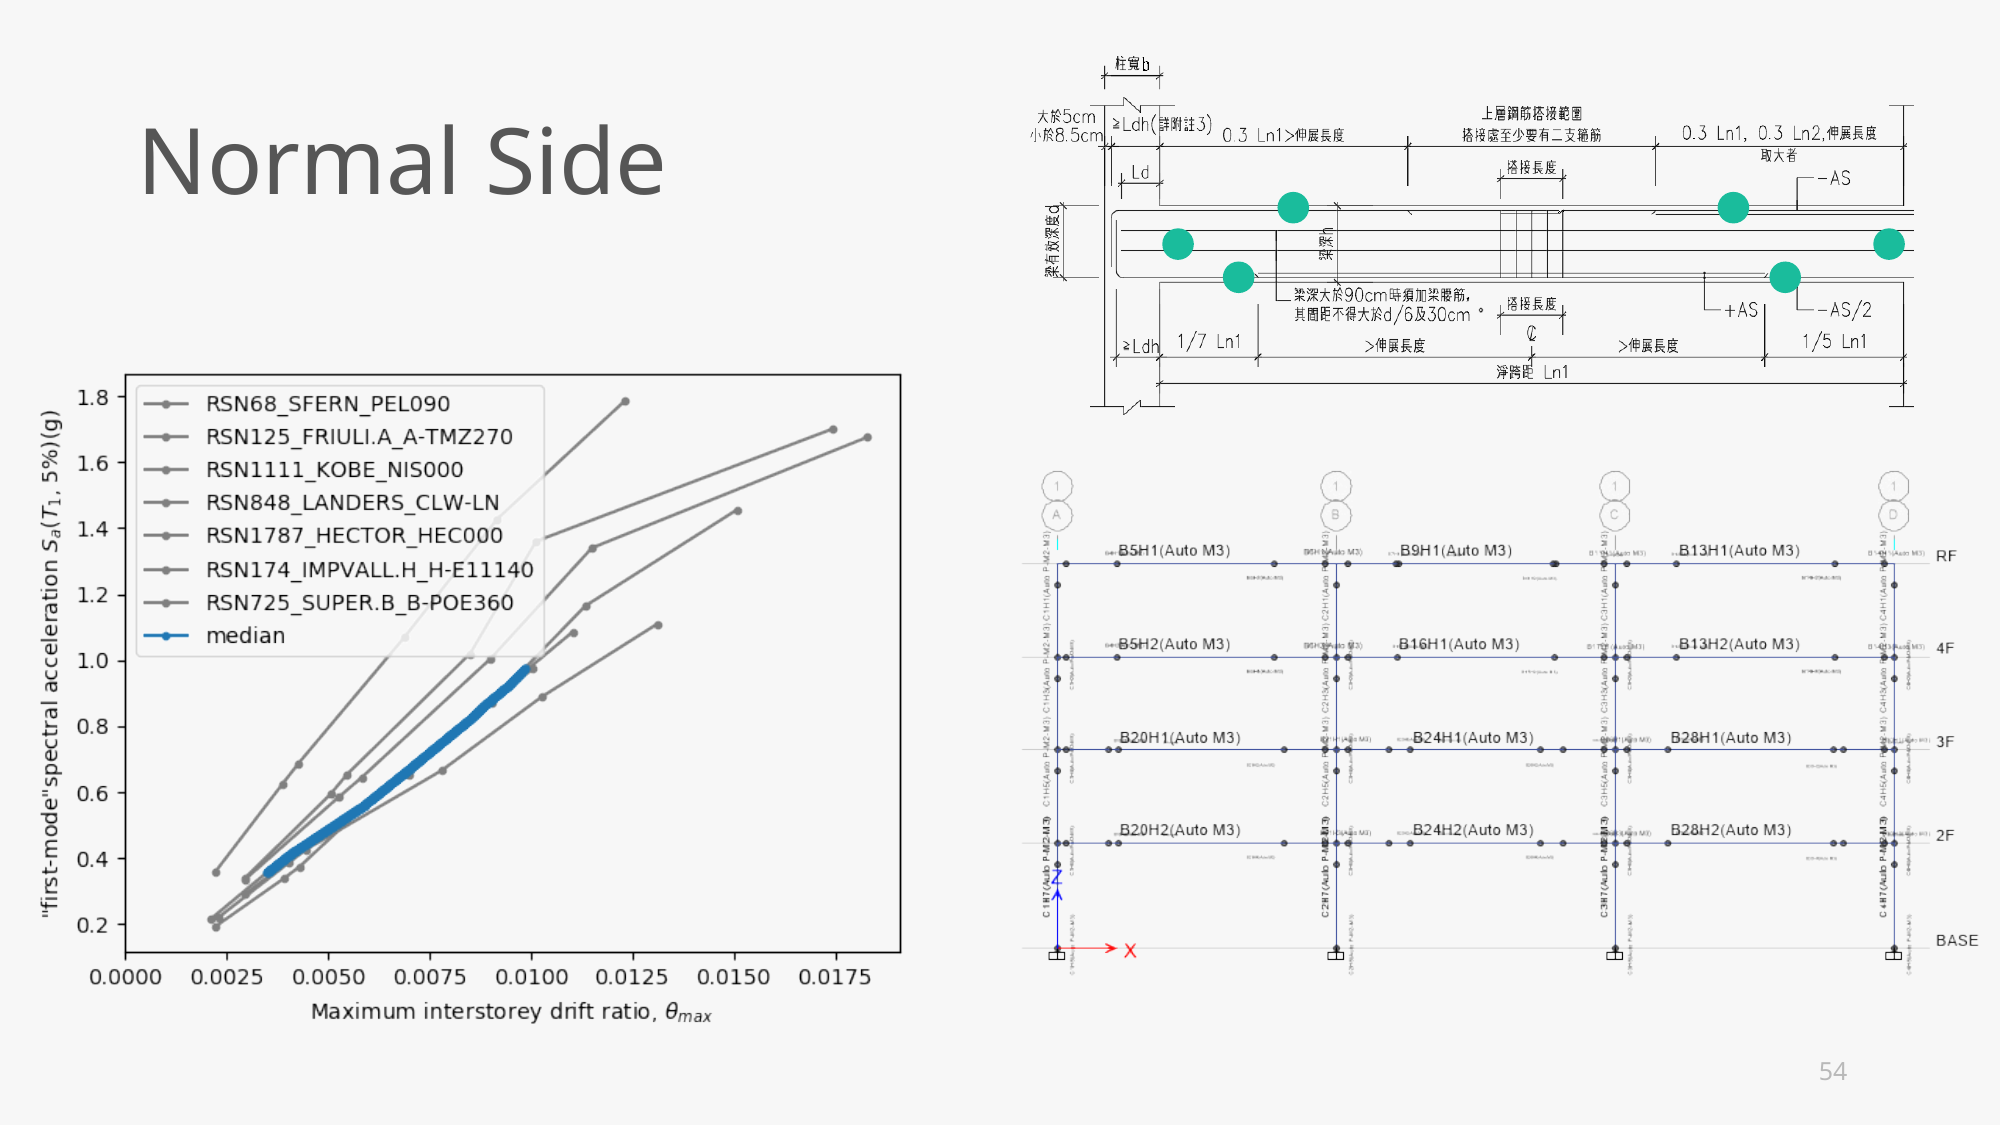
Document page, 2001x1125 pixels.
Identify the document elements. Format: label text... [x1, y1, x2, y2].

picture [1027, 45, 1914, 422]
slide_number 54 [1412, 1042, 1863, 1103]
list Normal Side [137, 108, 873, 224]
picture [0, 285, 2000, 1035]
